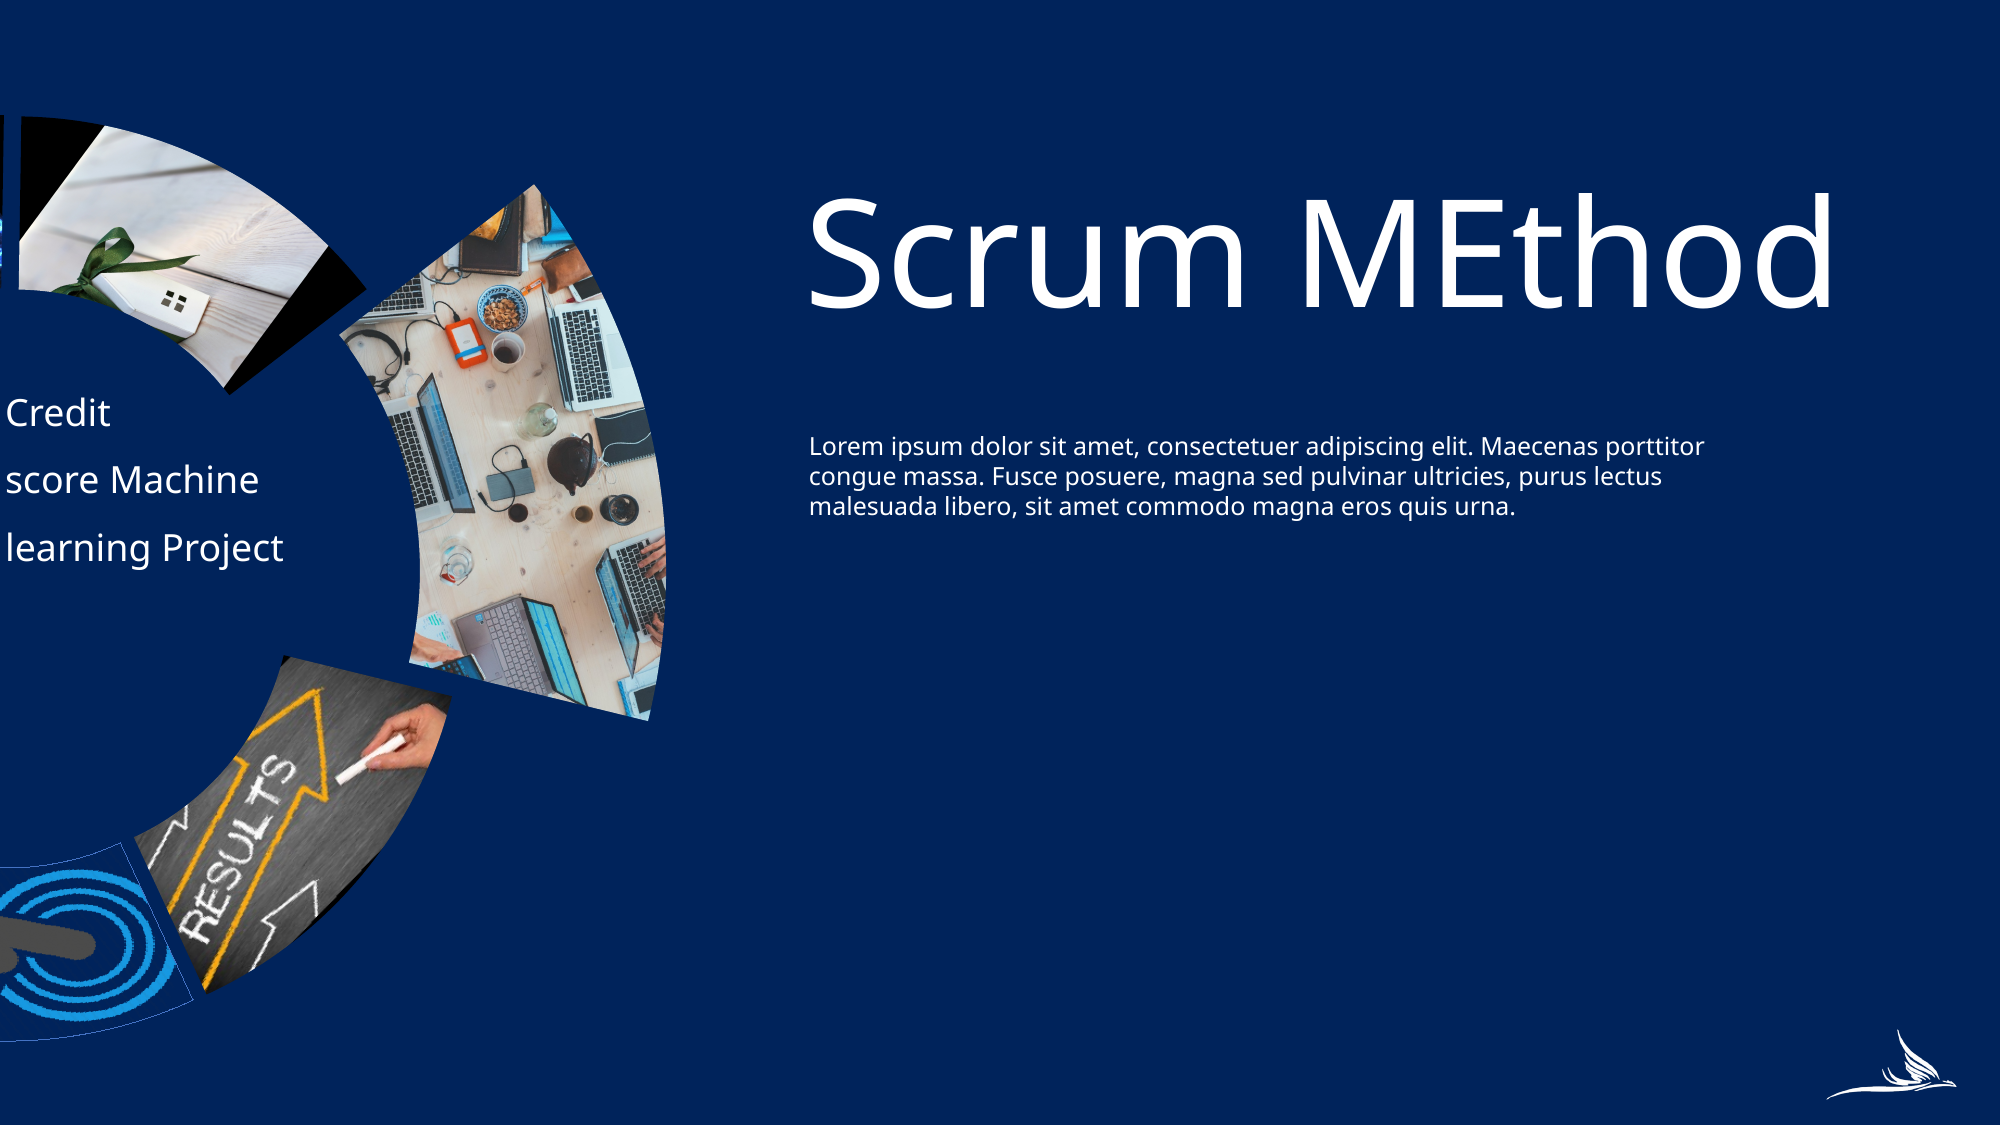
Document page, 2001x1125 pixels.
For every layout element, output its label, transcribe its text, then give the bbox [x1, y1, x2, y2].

picture [18, 60, 345, 447]
text_box Scrum MEthod [789, 149, 1858, 345]
picture [0, 197, 667, 1125]
text_box Credit score Machine learning Project [0, 358, 302, 576]
text_box Lorem ipsum dolor sit amet, consectetuer adipiscing elit. Maecenas porttitor congue massa. Fusce posuere, magna sed pulvinar ultricies, purus lectus malesuada libero, sit amet commodo magna eros quis urna. [794, 423, 1782, 558]
picture [1711, 1019, 2001, 1111]
